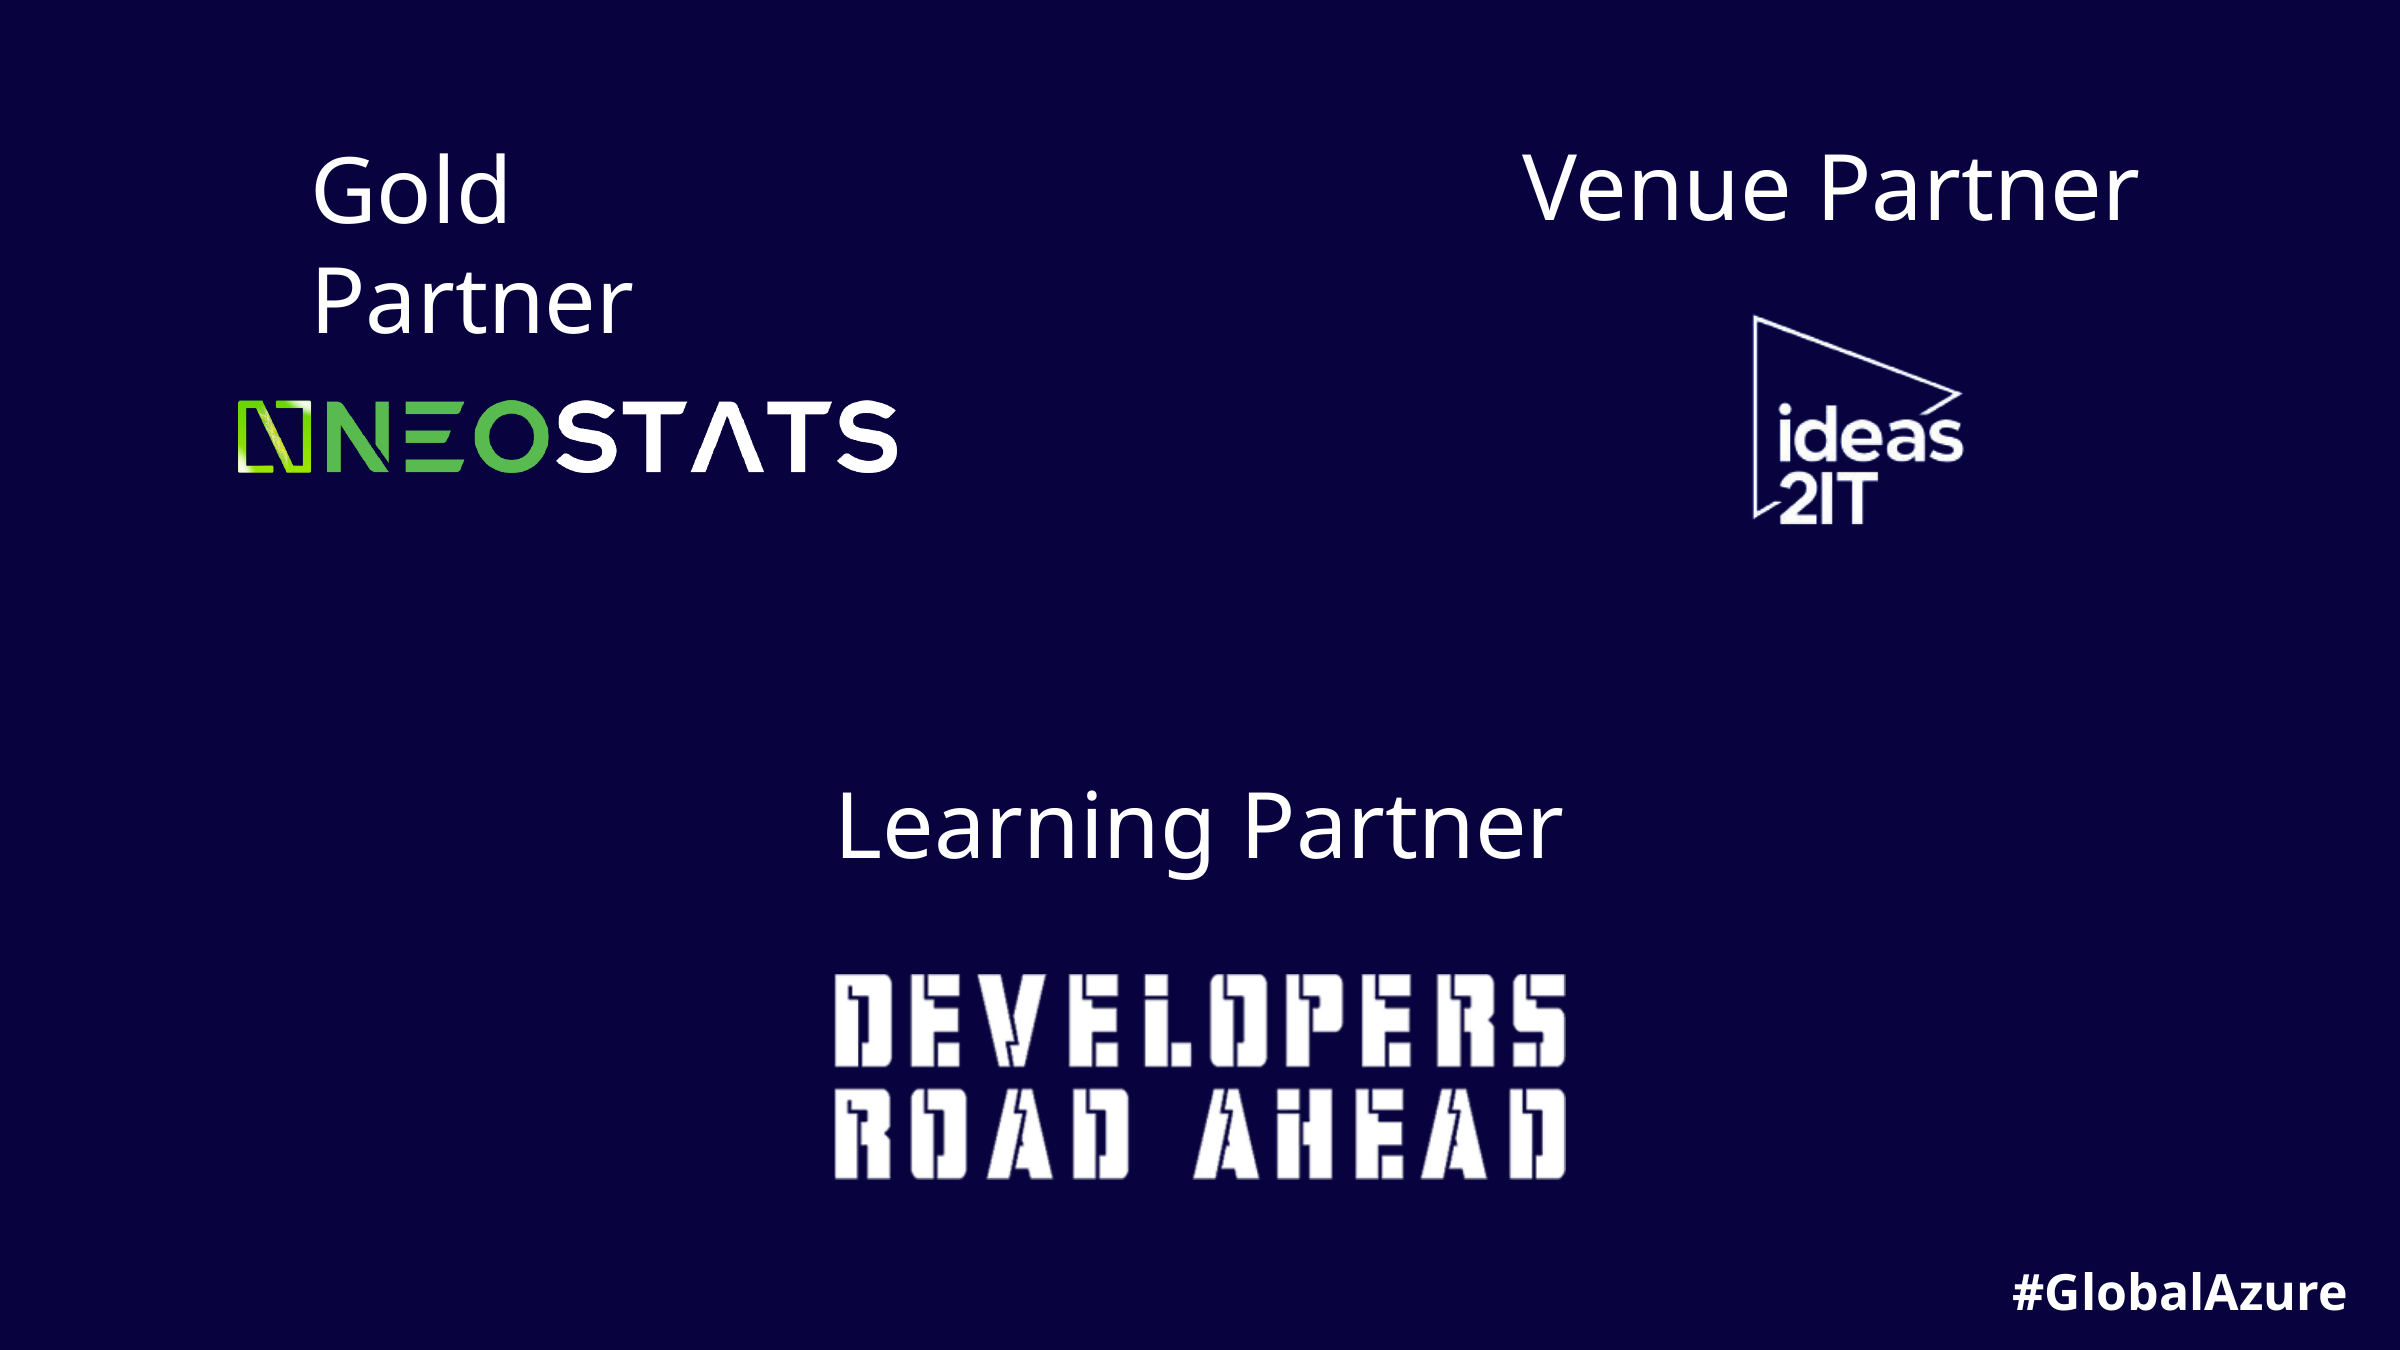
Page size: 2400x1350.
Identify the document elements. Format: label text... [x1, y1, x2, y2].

text_box Venue Partner [1507, 121, 2156, 247]
picture [238, 400, 897, 473]
title Gold Partner [295, 124, 840, 365]
text_box Learning Partner [819, 759, 1581, 885]
picture [834, 973, 1566, 1180]
picture [1674, 244, 2026, 595]
